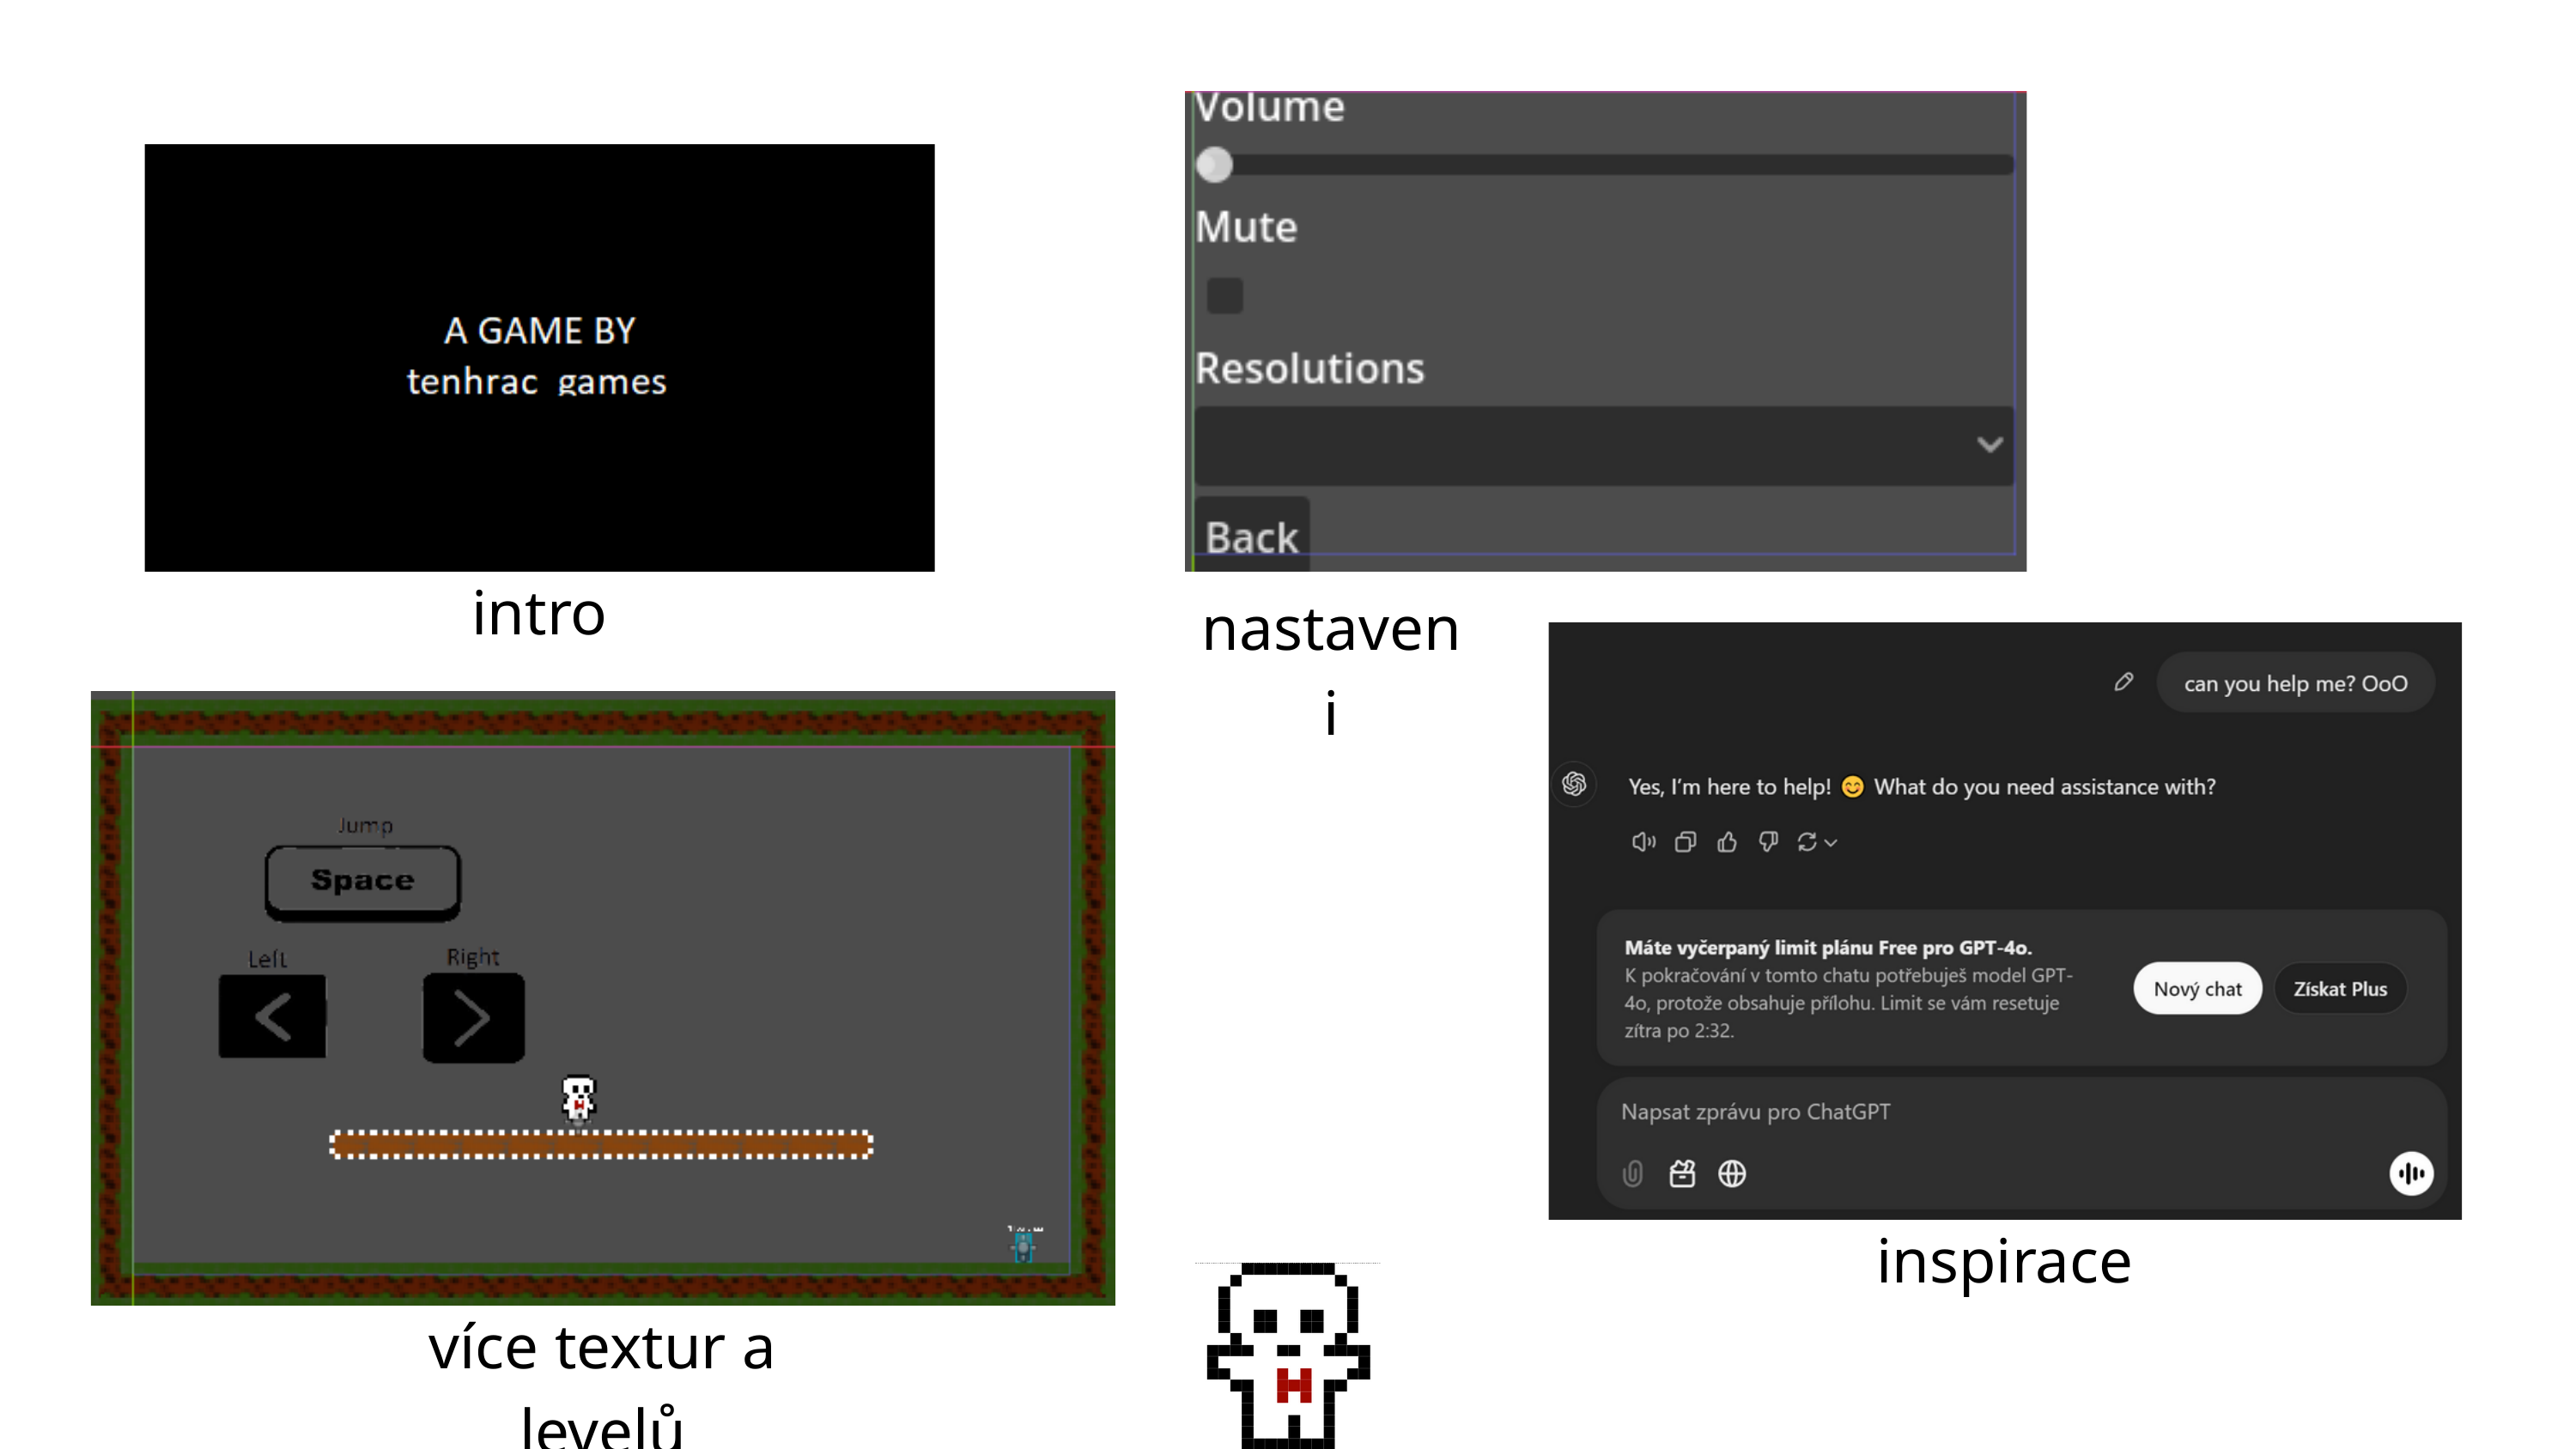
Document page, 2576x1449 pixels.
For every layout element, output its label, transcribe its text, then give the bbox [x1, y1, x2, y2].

text_box [1185, 91, 2027, 572]
text_box [90, 691, 1115, 1306]
text_box inspirace [1548, 1210, 2463, 1295]
text_box intro [144, 561, 935, 647]
text_box [144, 144, 935, 561]
text_box nastaveni [1195, 577, 1468, 748]
text_box [1548, 622, 2463, 1210]
text_box více textur a levelů [338, 1295, 867, 1449]
text_box [1195, 1263, 1381, 1449]
